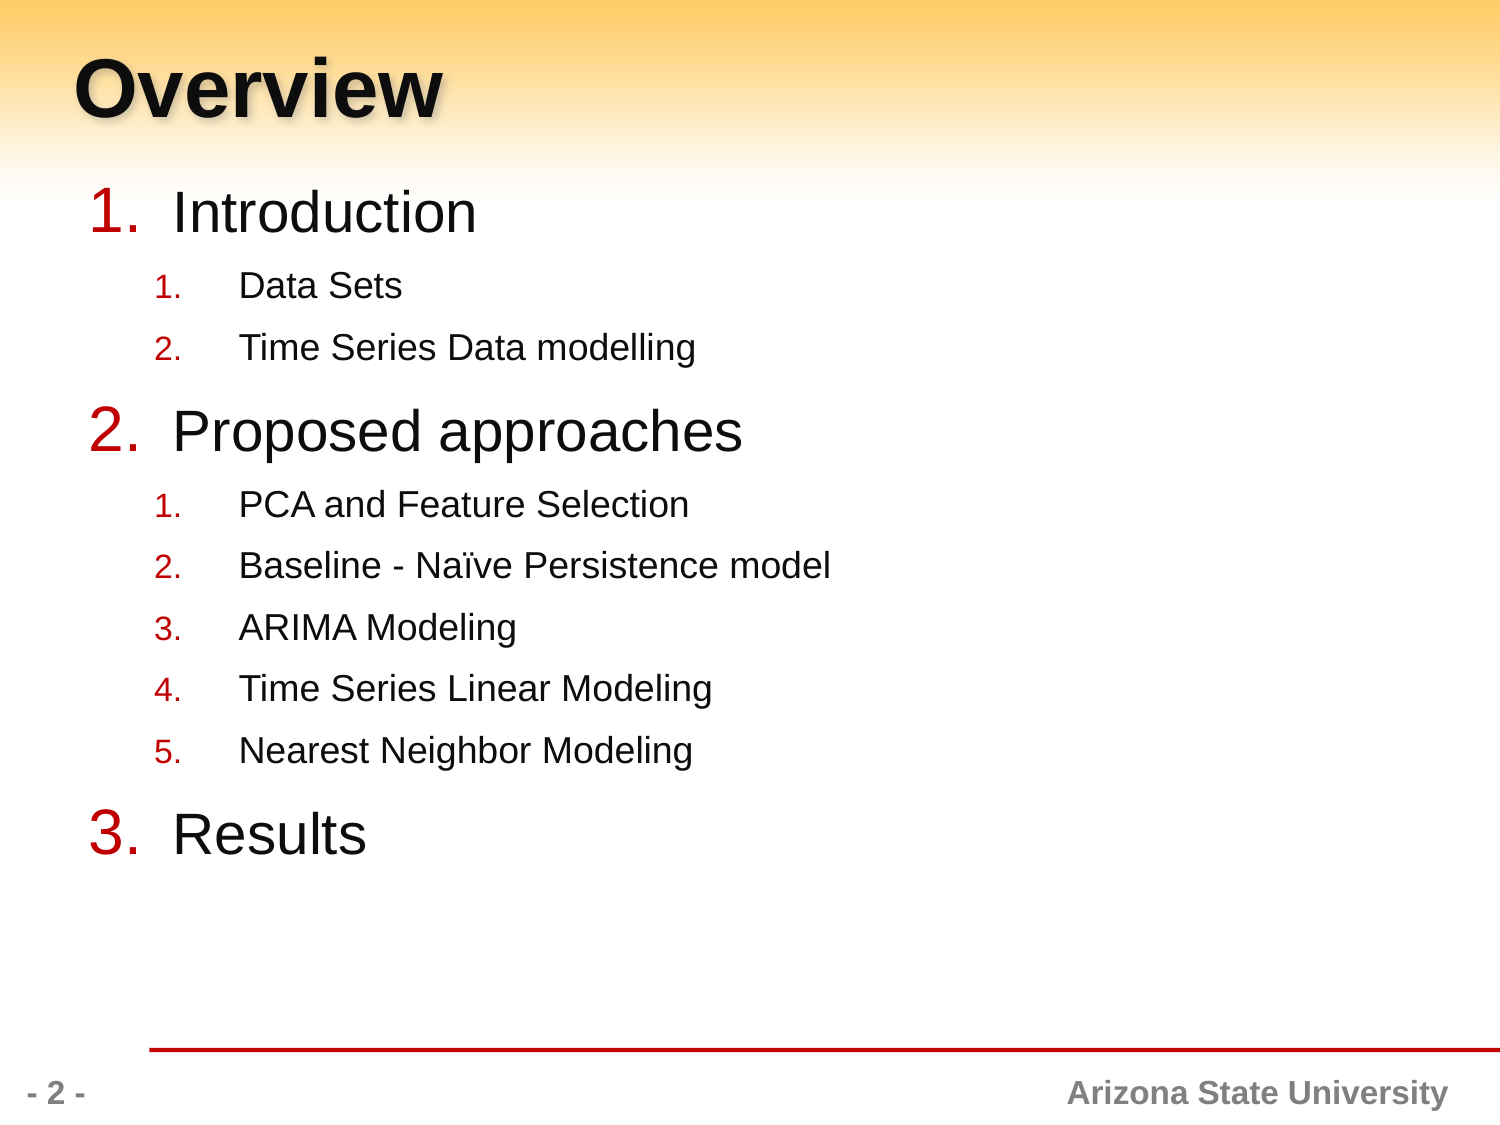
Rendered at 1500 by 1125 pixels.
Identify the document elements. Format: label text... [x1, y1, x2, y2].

slide_number - 2 - [0, 1063, 113, 1125]
title Overview [72, 18, 1424, 150]
picture [0, 0, 1500, 198]
list Introduction Data Sets Time Series Data modelling Proposed approaches PCA and Feature Selection Baseline - Naïve Persistence model ARIMA Modeling Time Series Linear Modeling Nearest Neighbor Modeling Results [73, 152, 1424, 992]
